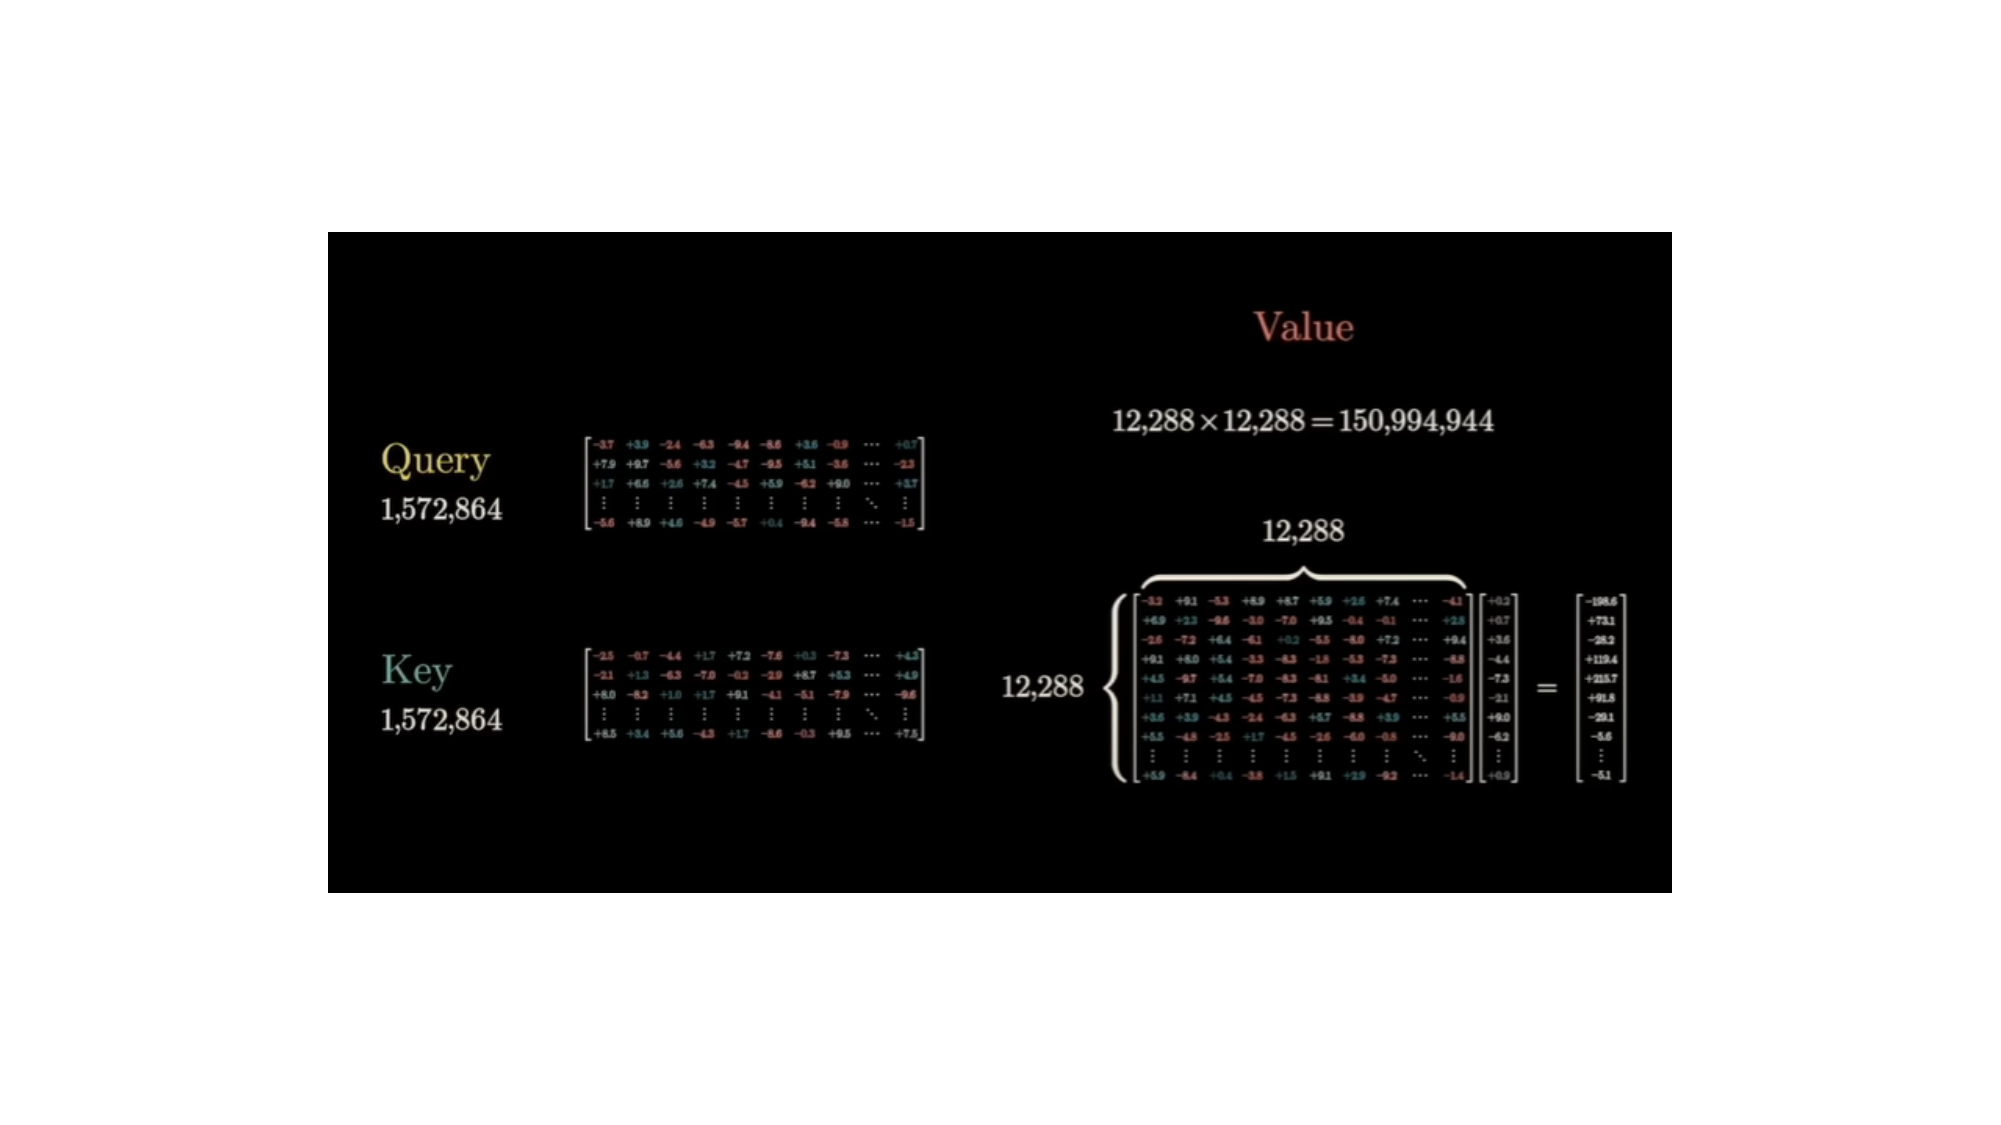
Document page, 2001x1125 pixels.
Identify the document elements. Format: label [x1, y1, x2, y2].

picture [328, 232, 1672, 893]
